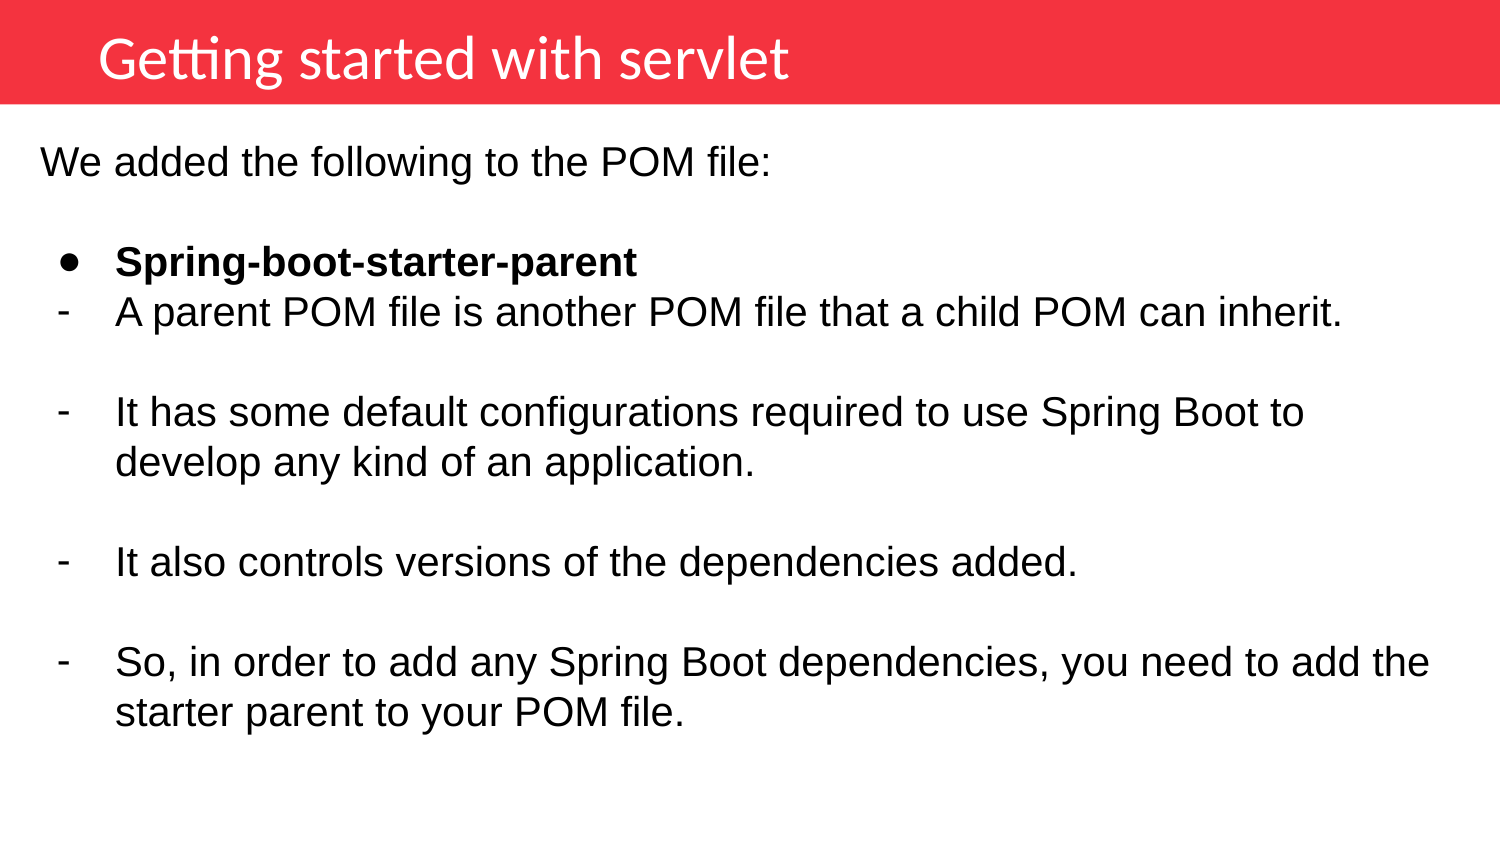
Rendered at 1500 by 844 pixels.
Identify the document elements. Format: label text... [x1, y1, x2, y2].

text_box Getting started with servlet [83, 2, 1289, 119]
text_box [0, 0, 1500, 105]
text_box We added the following to the POM file: Spring-boot-starter-parent A parent POM file is another POM file that a child POM can inherit. It has some default configurations required to use Spring Boot to develop any kind of an application. It also controls versions of the dependencies added. So, in order to add any Spring Boot dependencies, you need to add the starter parent to your POM file. [25, 119, 1475, 816]
